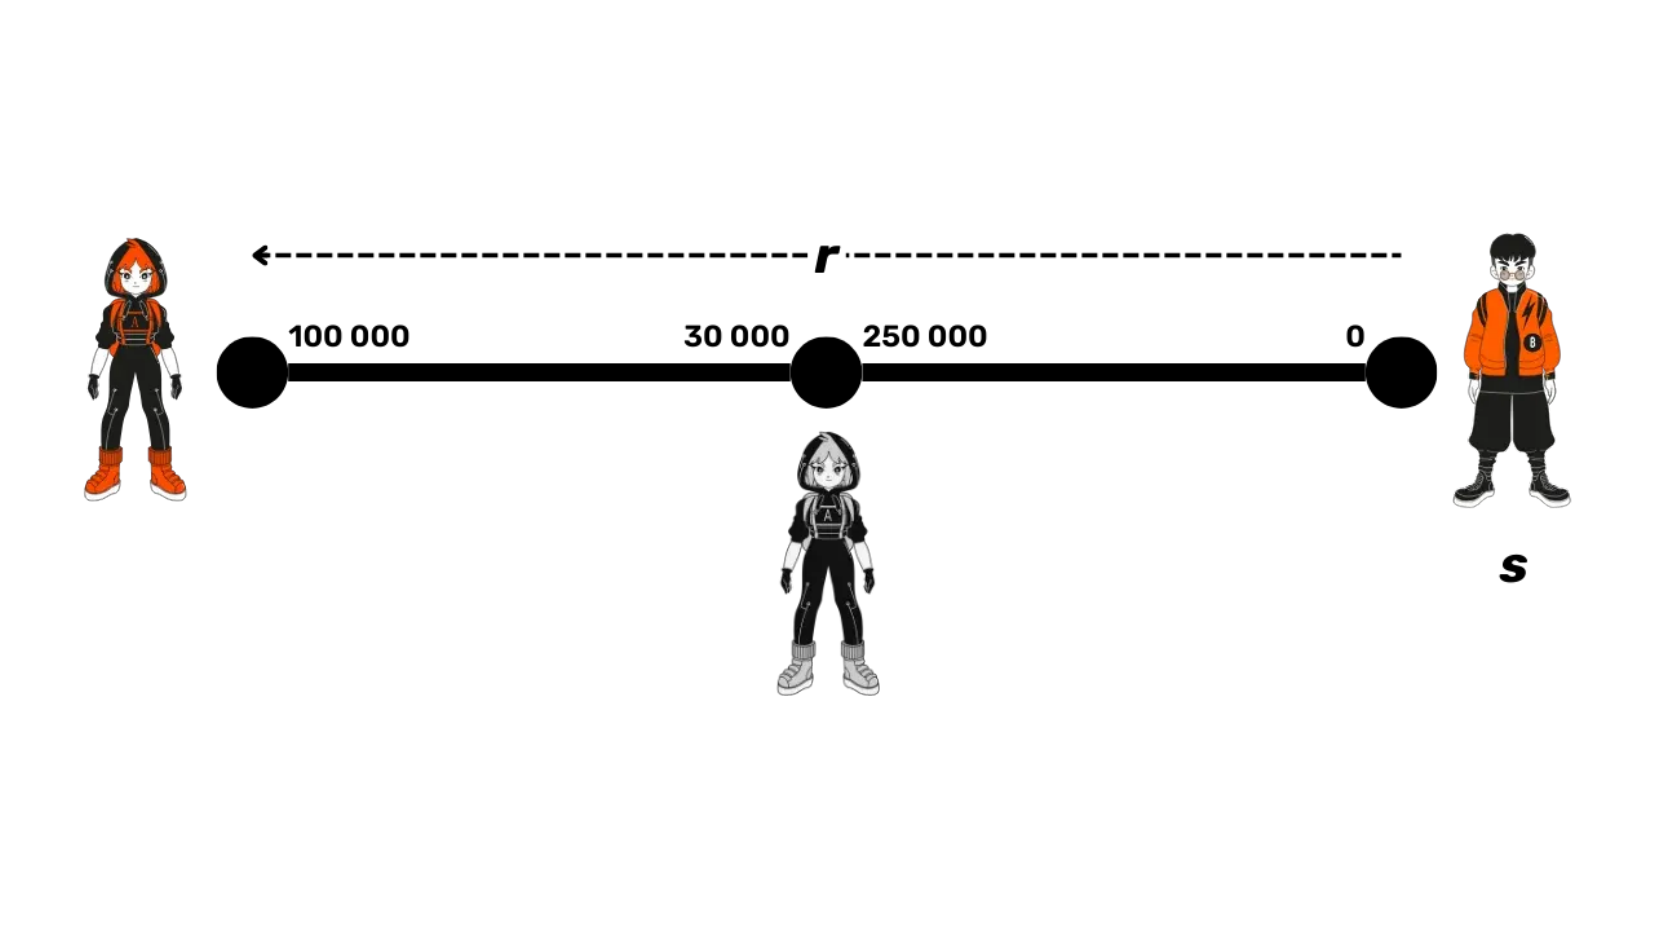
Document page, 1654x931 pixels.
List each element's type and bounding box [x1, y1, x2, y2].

picture [0, 194, 1654, 736]
